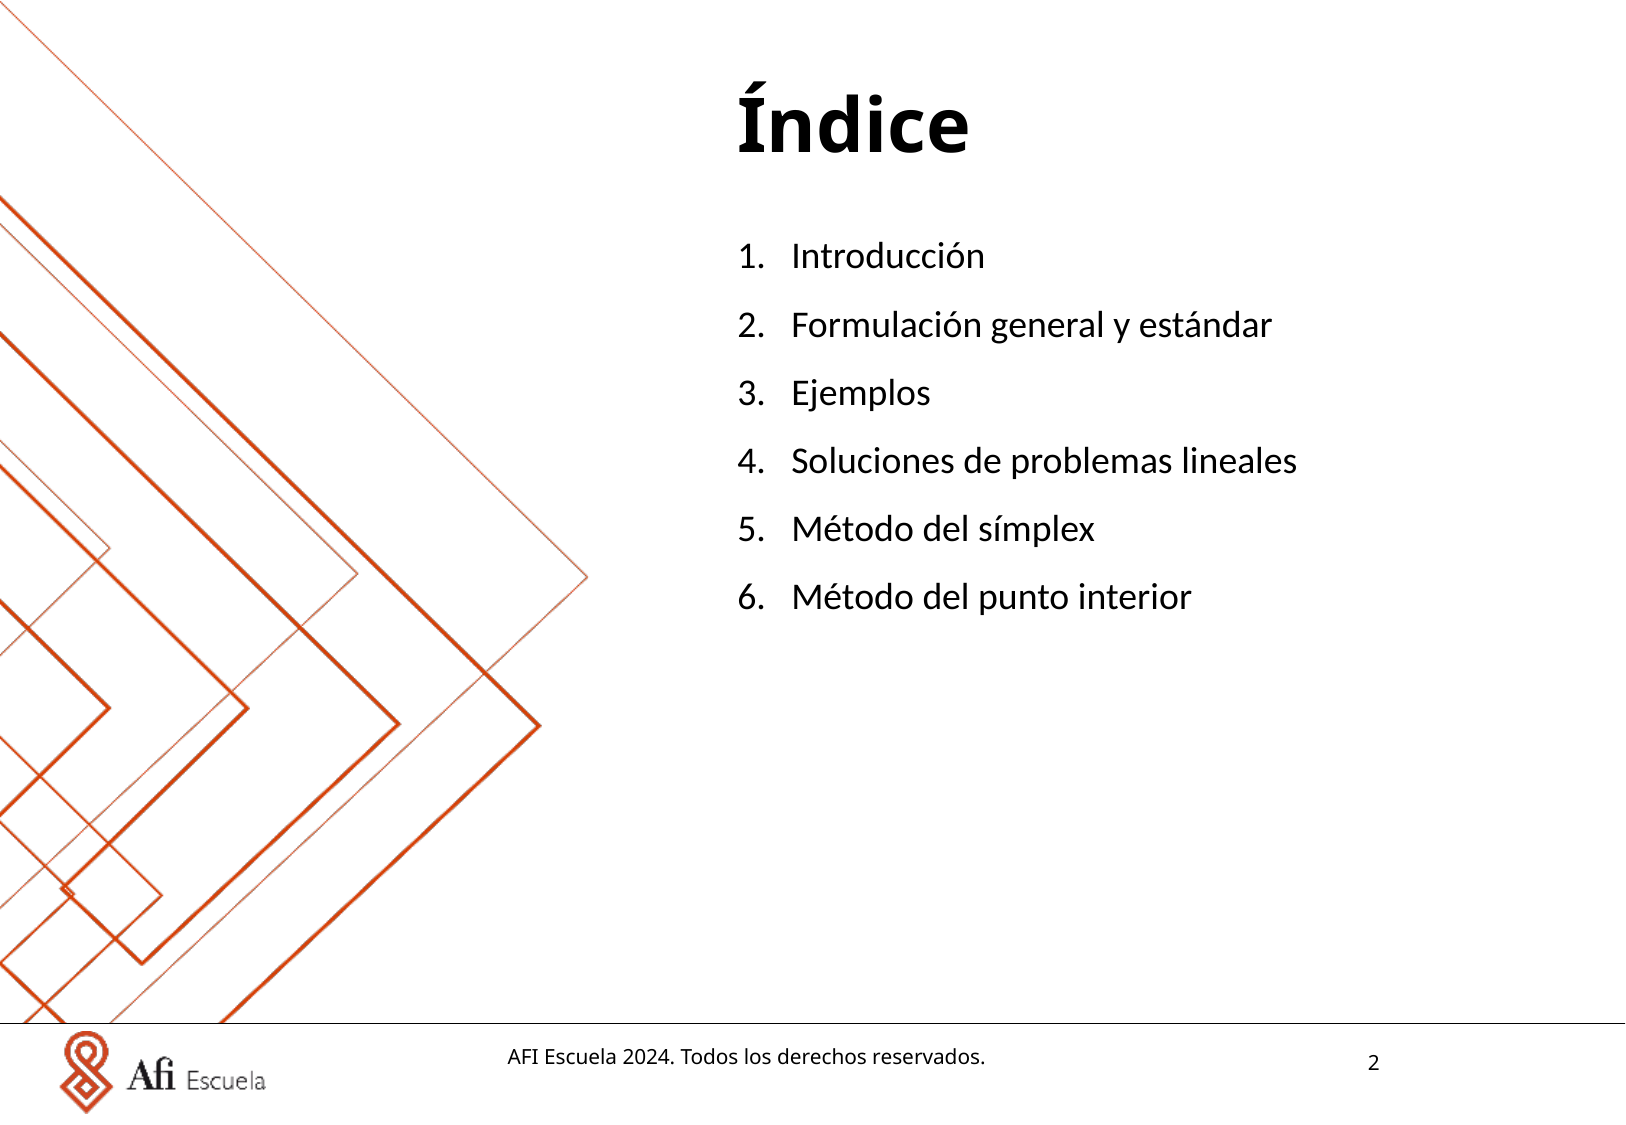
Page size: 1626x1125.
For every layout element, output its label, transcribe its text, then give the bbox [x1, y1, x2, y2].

subtitle Introducción Formulación general y estándar Ejemplos Soluciones de problemas lineales Método del símplex Método del punto interior [737, 208, 1531, 614]
footer AFI Escuela 2024. Todos los derechos reservados. [507, 1043, 1175, 1098]
slide_number 2 [1367, 1049, 1539, 1092]
picture [0, 0, 747, 1023]
title Índice [737, 77, 1531, 207]
picture [59, 1031, 266, 1114]
